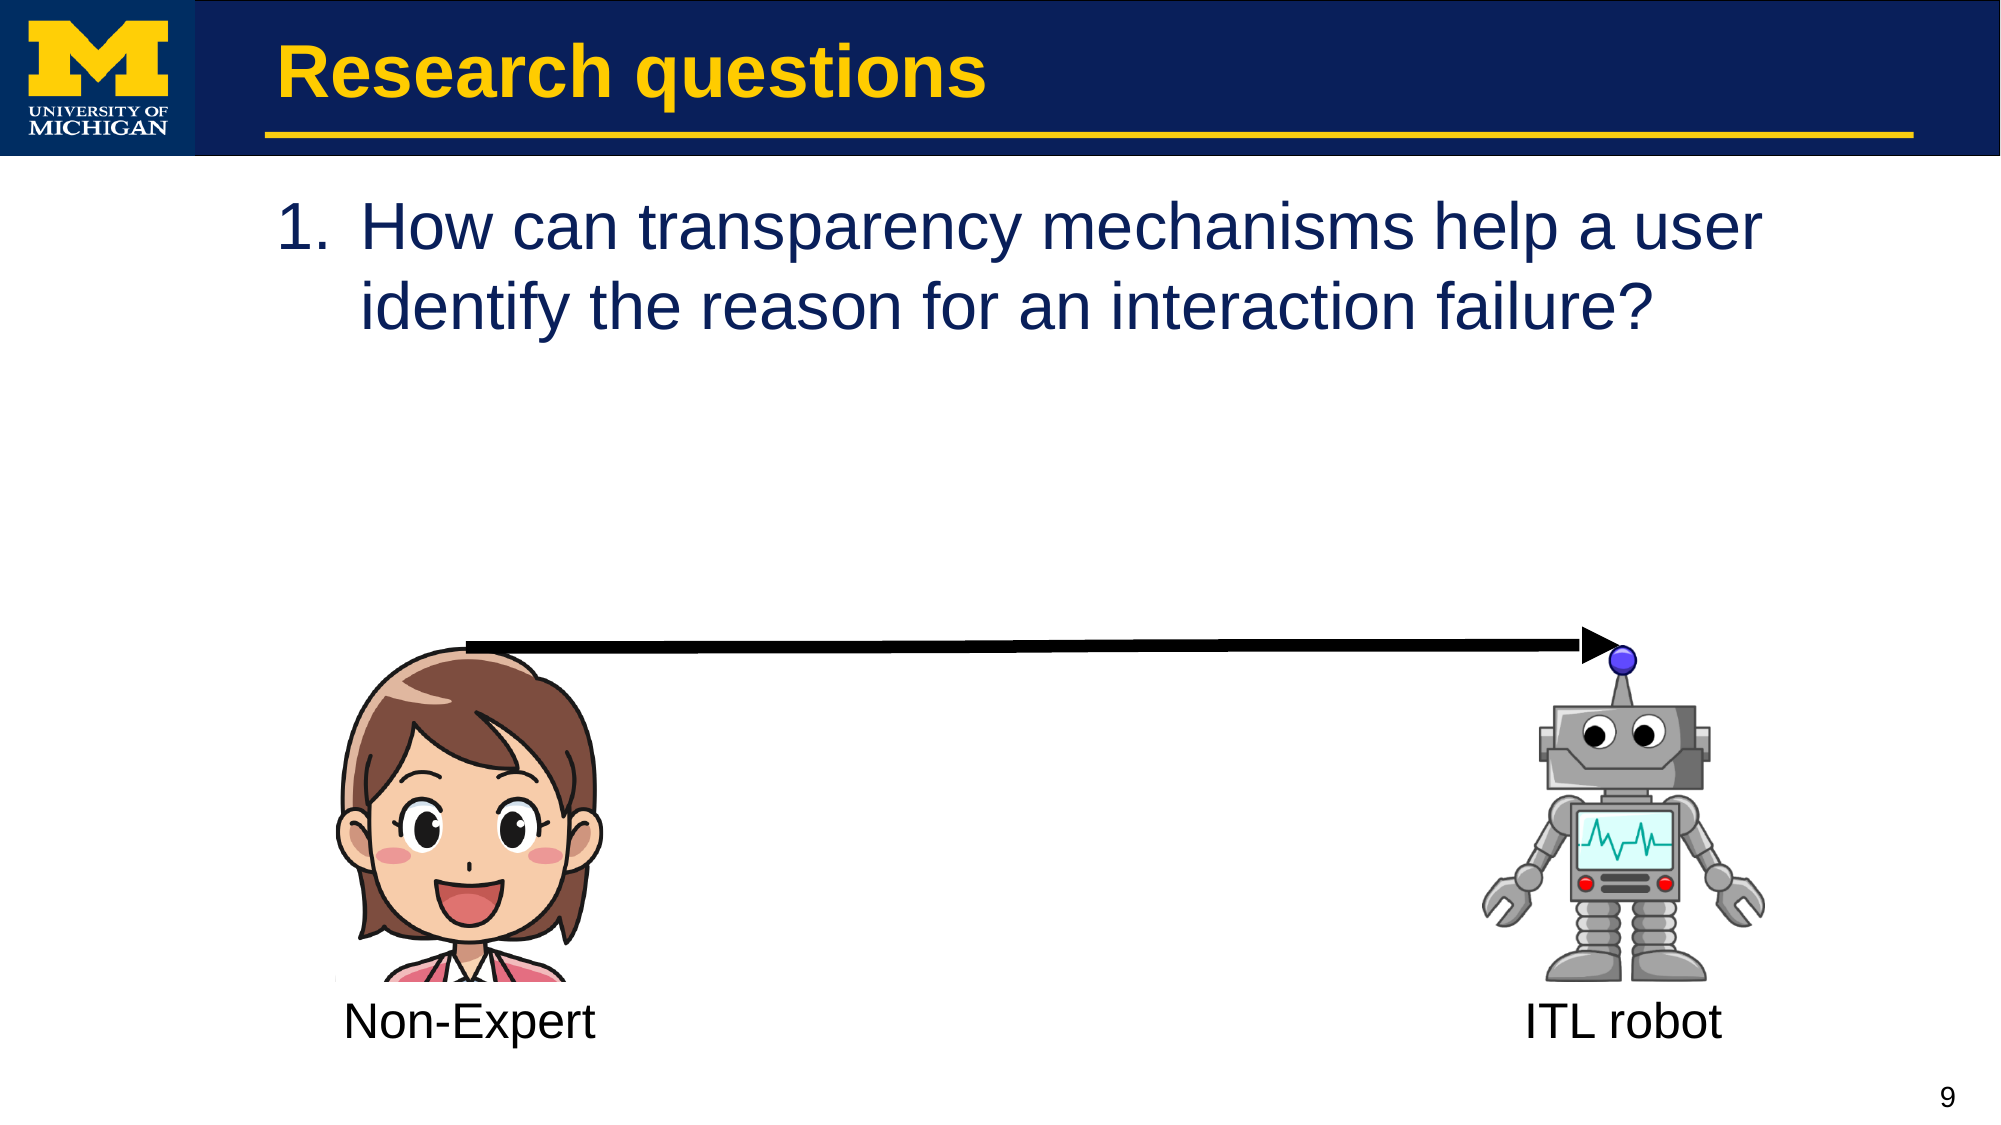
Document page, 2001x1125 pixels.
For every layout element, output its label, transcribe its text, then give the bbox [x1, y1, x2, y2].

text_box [1041, 69, 1045, 1125]
list How can transparency mechanisms help a user identify the reason for an interaction failure? [1049, 174, 1912, 1067]
list How can transparency mechanisms help a user identify the reason for an interaction failure? [261, 174, 1036, 1067]
picture [1481, 644, 1766, 982]
text_box ITL robot [1509, 991, 1738, 1056]
text_box Non-Expert [328, 981, 611, 1056]
title Research questions [261, 0, 1908, 135]
picture [0, 0, 195, 156]
picture [335, 644, 604, 982]
